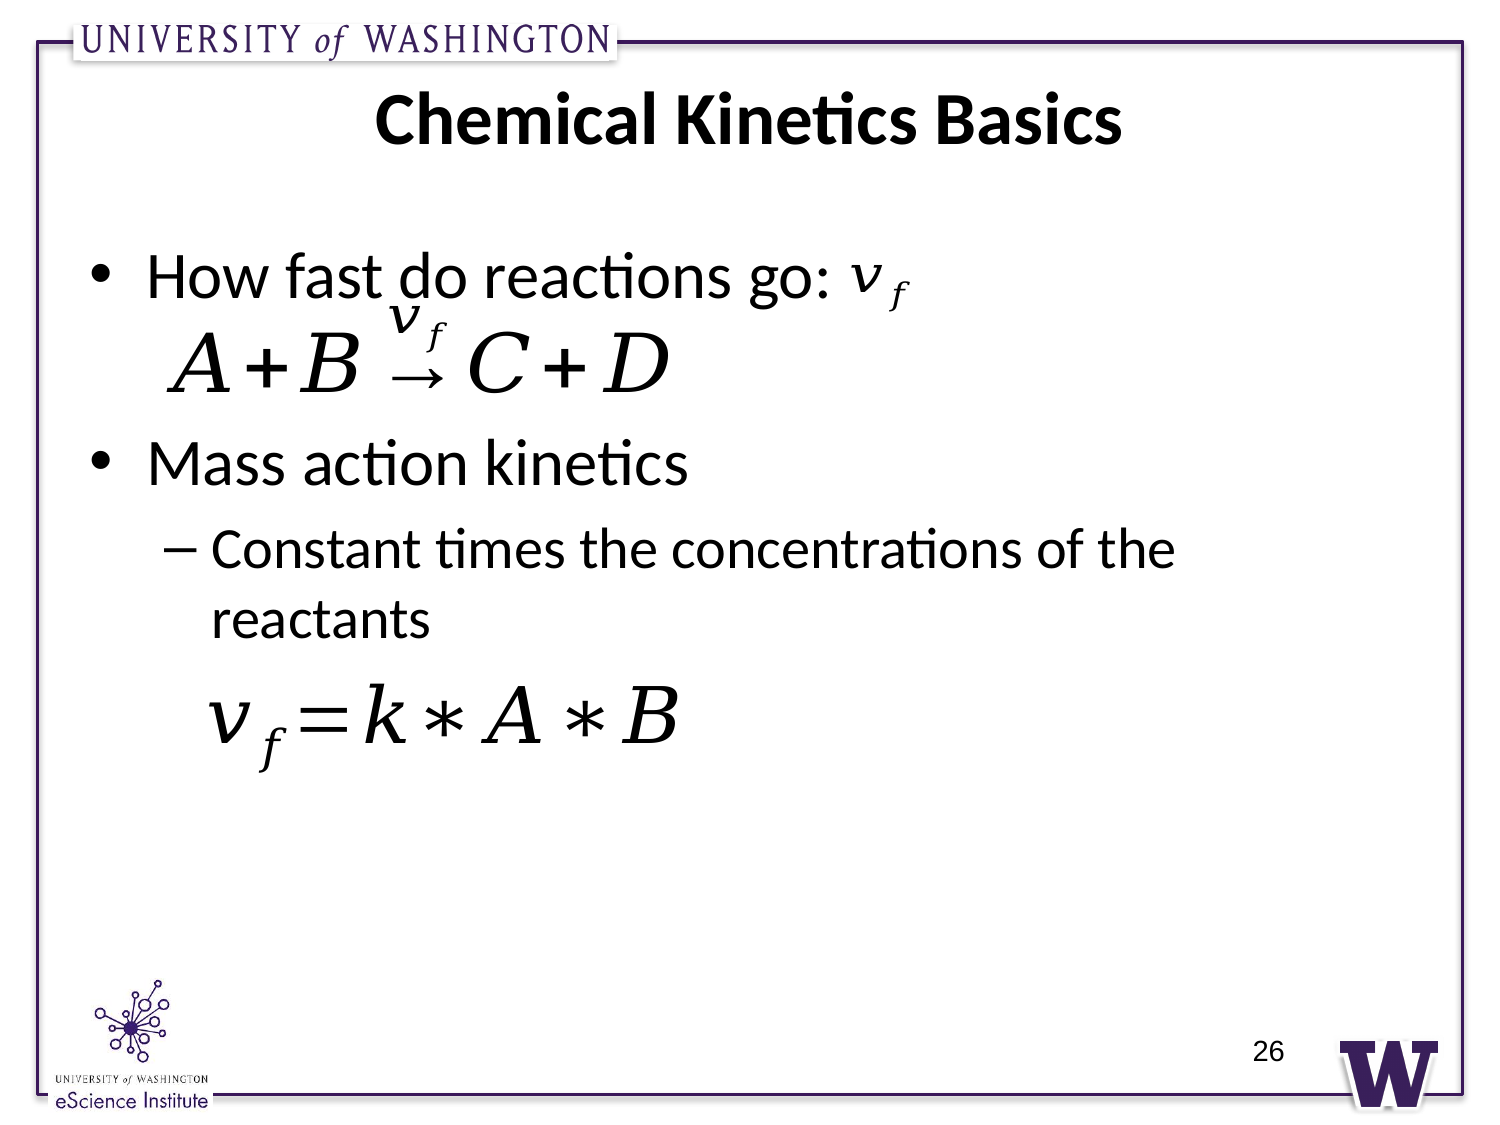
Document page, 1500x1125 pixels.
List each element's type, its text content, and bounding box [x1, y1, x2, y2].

picture [1340, 1041, 1438, 1107]
slide_number 26 [1237, 1025, 1325, 1085]
picture [48, 978, 213, 1113]
list How fast do reactions go: Mass action kinetics Constant times the concentrations of the reactants [75, 224, 1425, 488]
picture [81, 24, 609, 61]
title Chemical Kinetics Basics [75, 62, 1425, 200]
